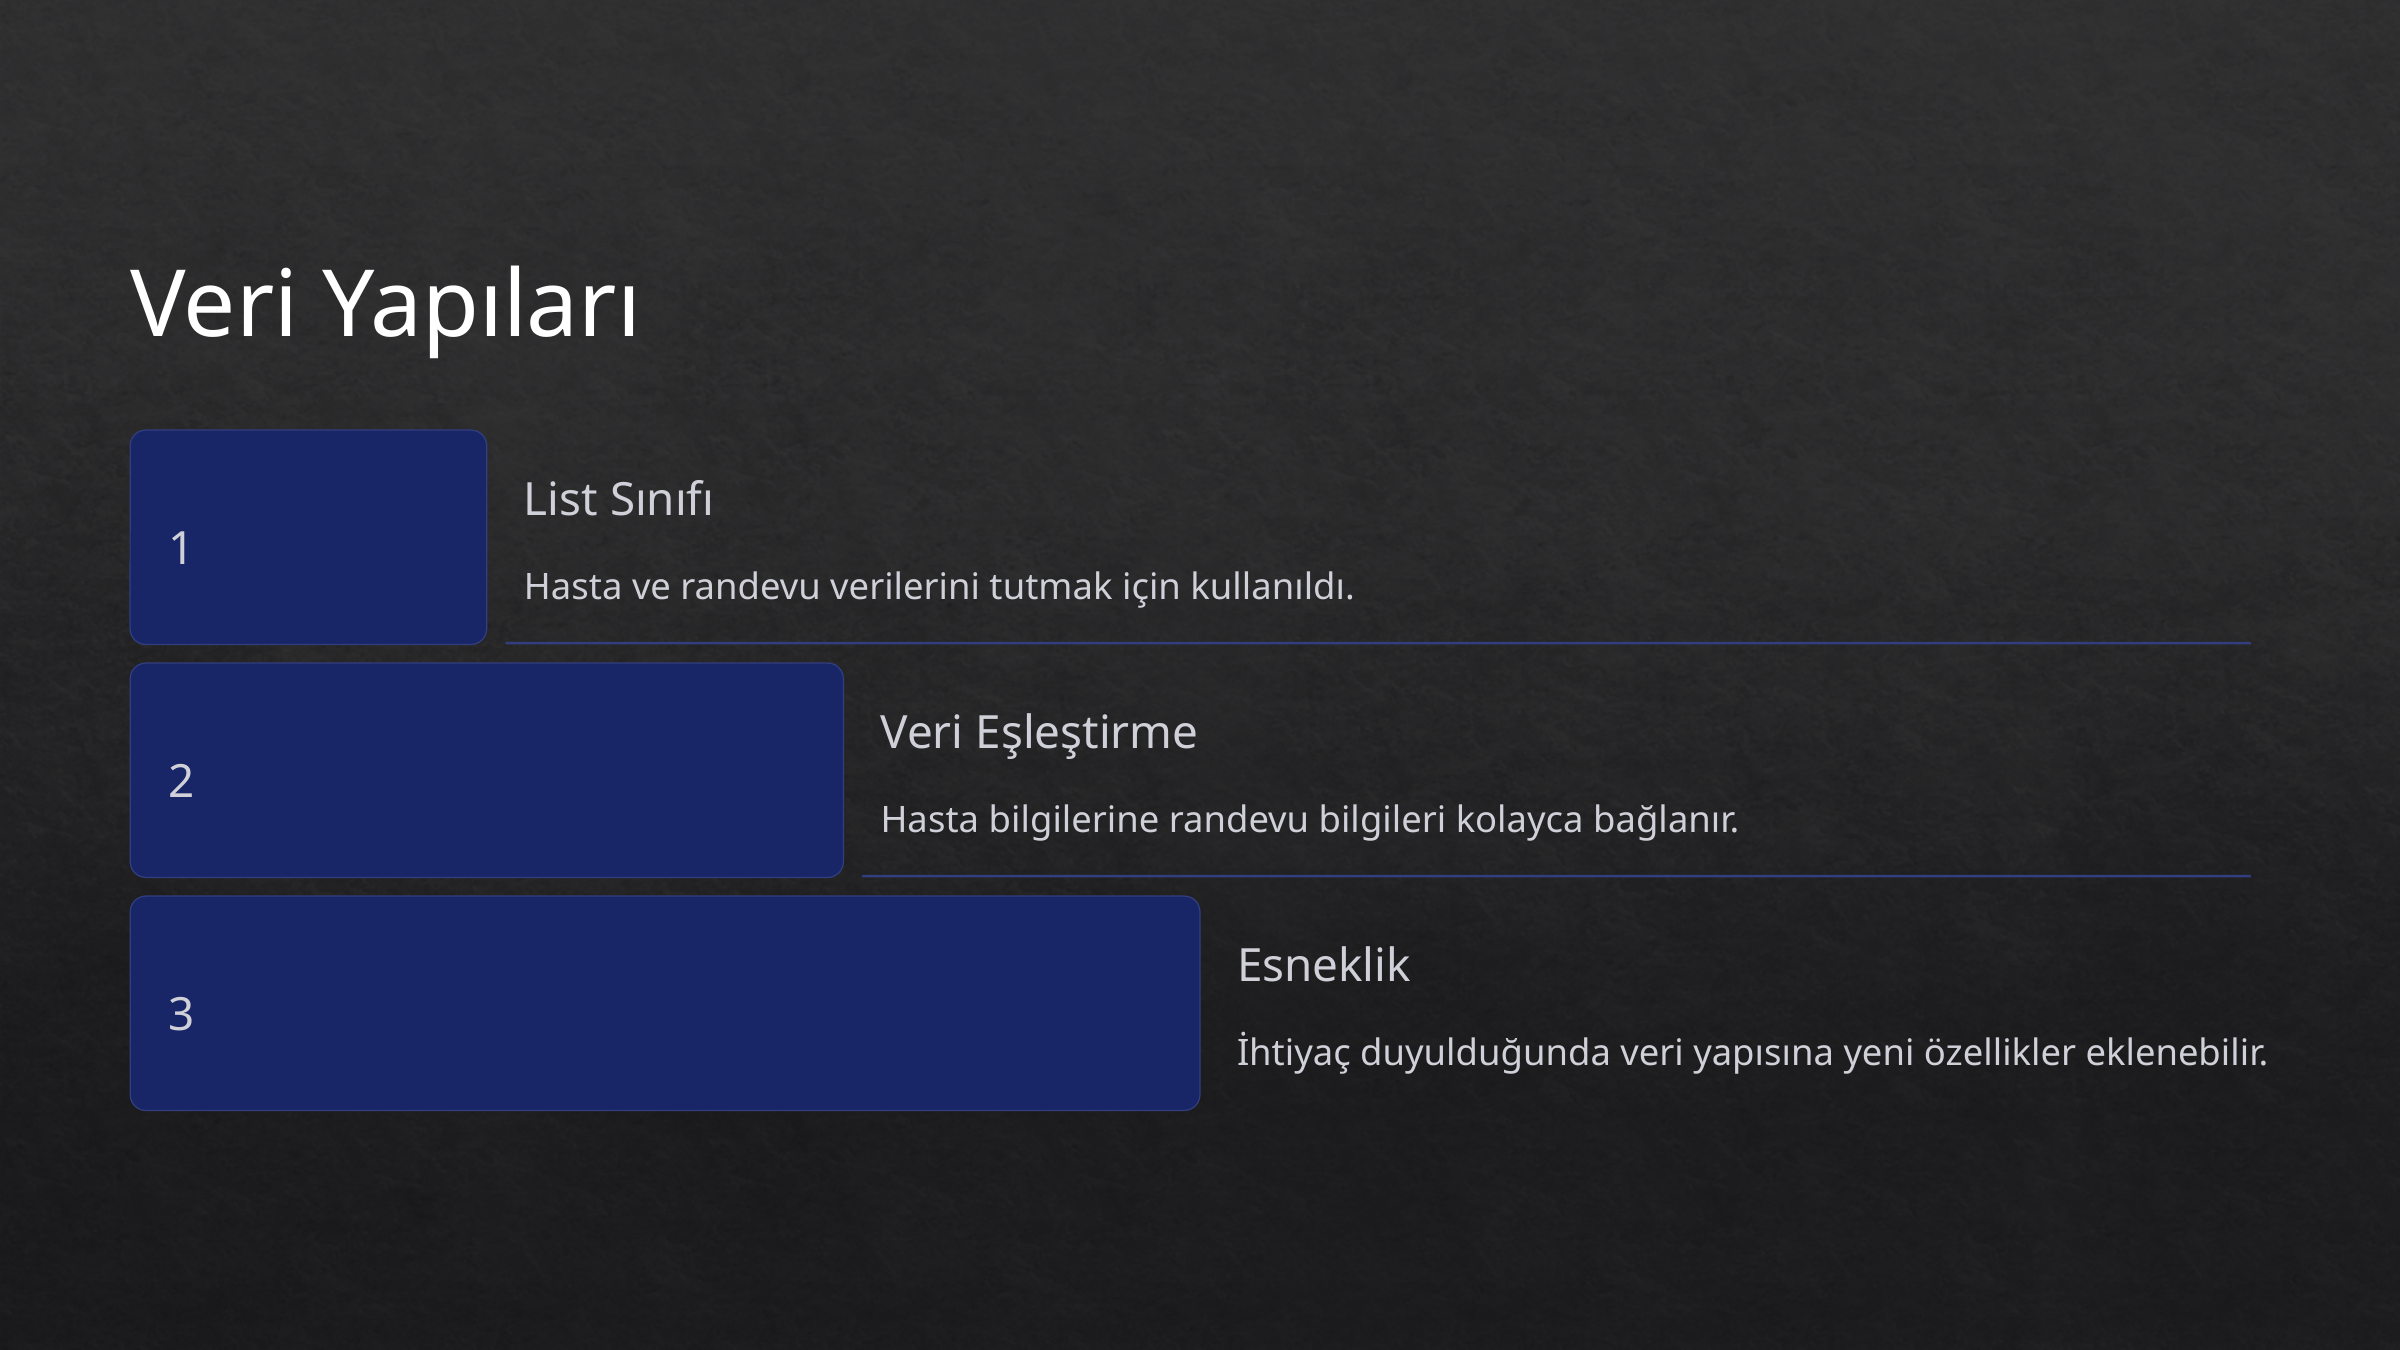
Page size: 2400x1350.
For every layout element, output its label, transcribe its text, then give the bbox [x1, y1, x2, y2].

text_box [861, 874, 2252, 878]
text_box Hasta ve randevu verilerini tutmak için kullanıldı. [523, 547, 1317, 608]
text_box 3 [168, 966, 196, 1041]
text_box Veri Yapıları [130, 239, 1061, 356]
text_box Esneklik [1237, 933, 1703, 992]
text_box 2 [168, 733, 196, 808]
text_box İhtiyaç duyulduğunda veri yapısına yeni özellikler eklenebilir. [1237, 1013, 2219, 1074]
text_box [130, 430, 487, 645]
text_box List Sınıfı [523, 467, 989, 526]
text_box [130, 896, 1201, 1111]
text_box Hasta bilgilerine randevu bilgileri kolayca bağlanır. [880, 780, 1703, 841]
text_box 1 [168, 500, 196, 575]
text_box [505, 641, 2252, 645]
text_box Veri Eşleştirme [880, 700, 1346, 759]
text_box [130, 663, 844, 878]
